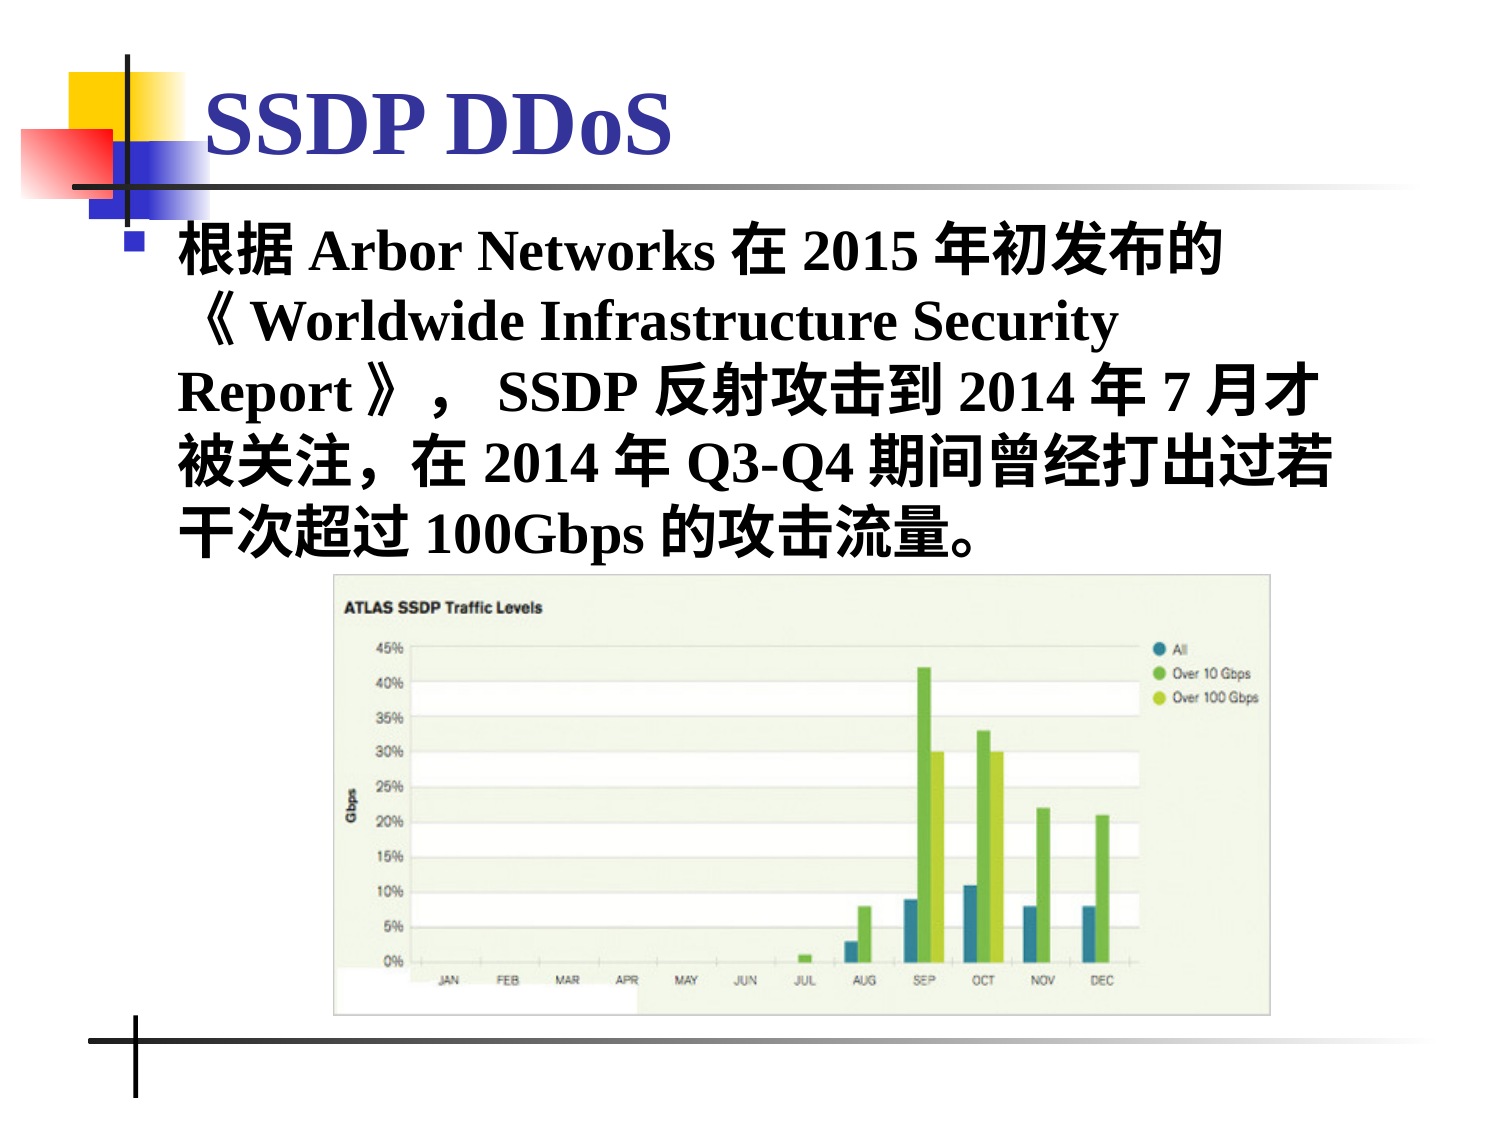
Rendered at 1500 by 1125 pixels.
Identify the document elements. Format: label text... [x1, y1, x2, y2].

picture [332, 573, 1271, 1016]
title SSDP DDoS [188, 23, 1468, 181]
list 根据Arbor Networks在2015年初发布的《Worldwide Infrastructure Security Report》，SSDP反射攻击到2014年7月才被关注，在2014年Q3-Q4期间曾经打出过若干次超过100Gbps的攻击流量。 [106, 203, 1382, 963]
